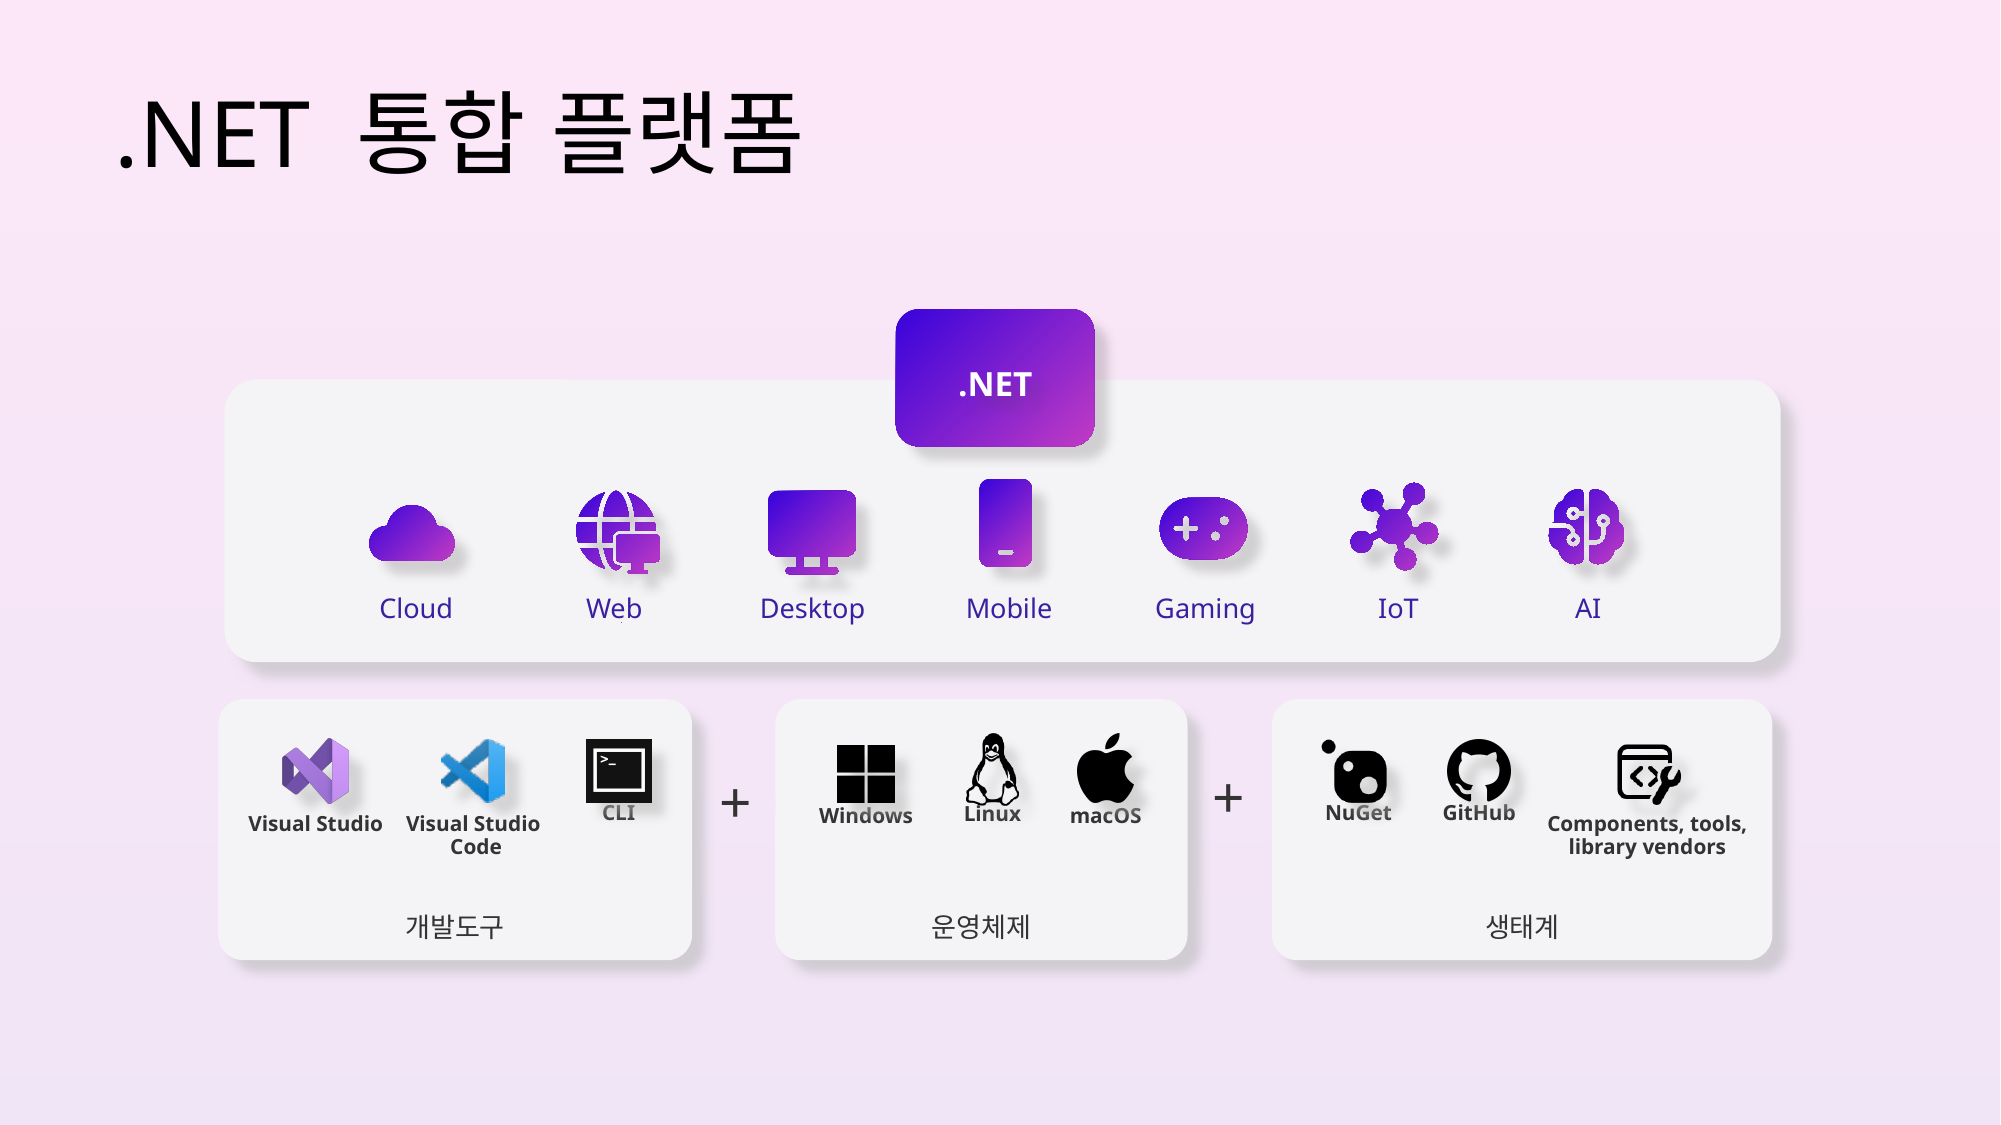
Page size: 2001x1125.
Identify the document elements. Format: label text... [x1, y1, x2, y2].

text_box [627, 492, 654, 517]
text_box Cloud [313, 595, 519, 625]
title .NET 통합 플랫폼 [99, 70, 1900, 206]
text_box [1350, 482, 1439, 571]
text_box [580, 548, 605, 569]
text_box [369, 505, 455, 561]
text_box [1548, 489, 1584, 565]
text_box [602, 522, 630, 543]
text_box [616, 534, 660, 574]
text_box [224, 379, 1781, 663]
text_box [576, 522, 597, 543]
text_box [1181, 698, 1773, 961]
text_box IoT [1295, 595, 1490, 625]
text_box Web [519, 595, 709, 625]
text_box [603, 490, 629, 517]
text_box [1589, 489, 1624, 565]
text_box [1159, 497, 1248, 560]
text_box [635, 522, 656, 531]
text_box [578, 492, 605, 517]
text_box Gaming [1106, 595, 1295, 625]
text_box AI [1490, 595, 1687, 625]
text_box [895, 308, 1095, 447]
text_box [979, 479, 1032, 567]
text_box Mobile [916, 595, 1106, 625]
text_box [688, 698, 1181, 961]
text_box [216, 698, 688, 961]
text_box Desktop [709, 595, 916, 625]
text_box [768, 490, 856, 575]
text_box [603, 548, 622, 571]
